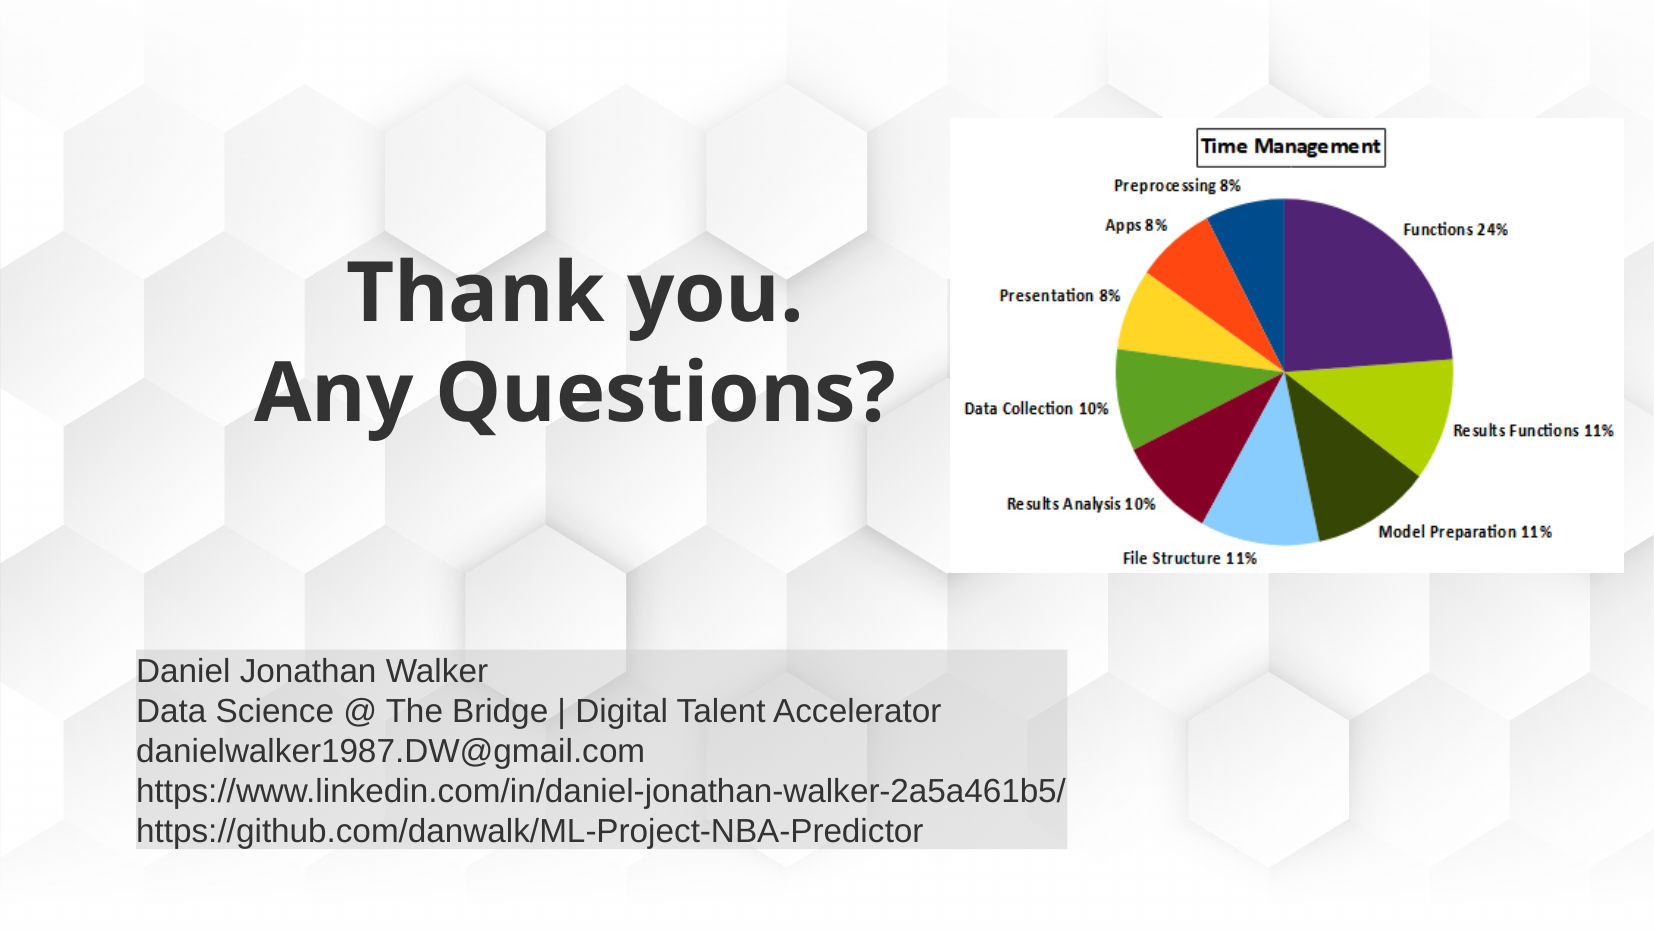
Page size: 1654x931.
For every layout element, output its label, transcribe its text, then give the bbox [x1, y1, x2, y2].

picture [0, 0, 1654, 931]
text_box Daniel Jonathan Walker Data Science @ The Bridge | Digital Talent Accelerator danielwalker1987.DW@gmail.com https://www.linkedin.com/in/daniel-jonathan-walker-2a5a461b5/ https://github.com/danwalk/ML-Project-NBA-Predictor [136, 649, 1068, 850]
text_box Thank you. Any Questions? [236, 231, 915, 473]
